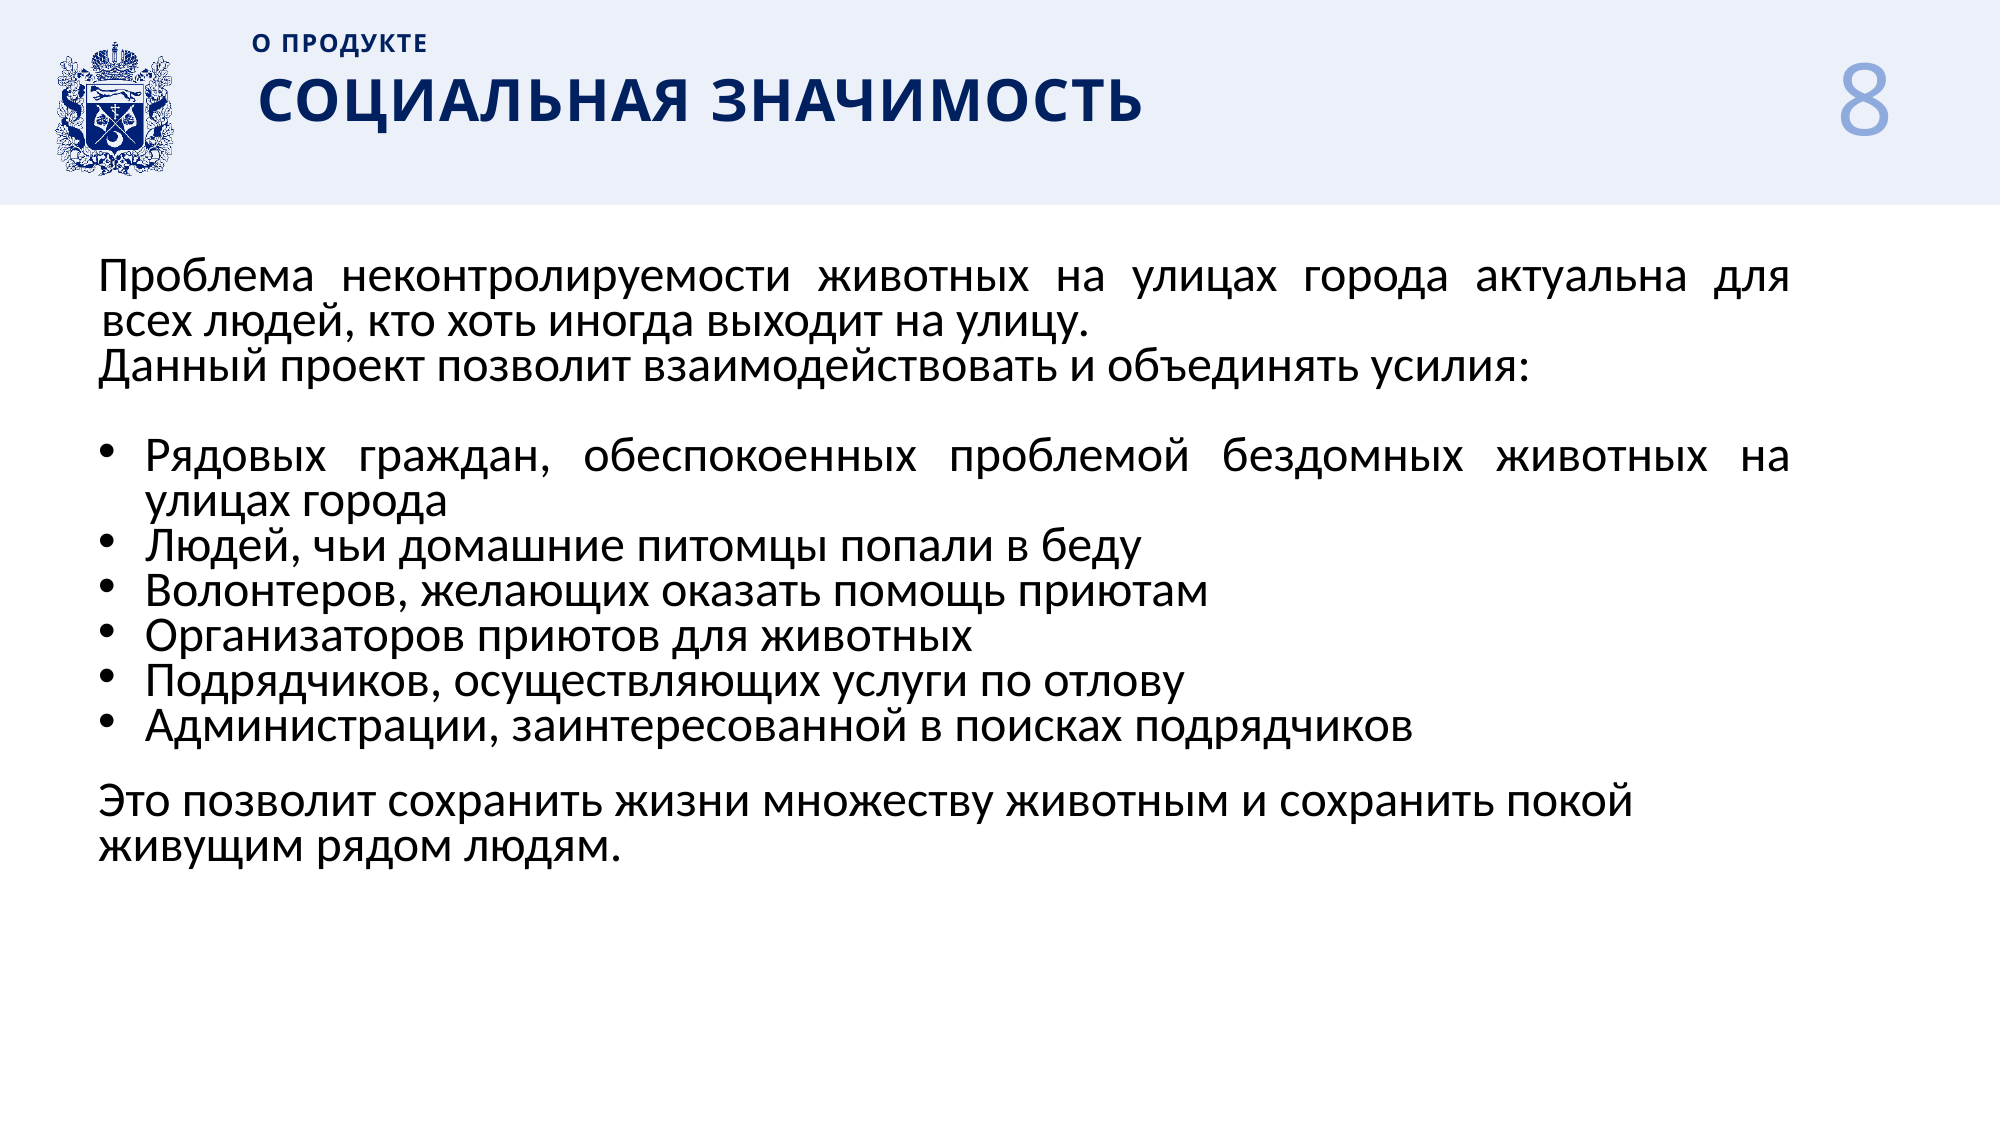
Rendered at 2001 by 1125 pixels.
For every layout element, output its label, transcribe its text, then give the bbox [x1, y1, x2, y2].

text_box [0, 0, 2000, 206]
text_box Проблема неконтролируемости животных на улицах города актуальна для всех людей, кто хоть иногда выходит на улицу. Данный проект позволит взаимодействовать и объединять усилия: Рядовых граждан, обеспокоенных проблемой бездомных животных на улицах города Людей, чьи домашние питомцы попали в беду Волонтеров, желающих оказать помощь приютам Организаторов приютов для животных Подрядчиков, осуществляющих услуги по отлову Администрации, заинтересованной в поисках подрядчиков Это позволит сохранить жизни множеству животным и сохранить покой живущим рядом людям. [83, 247, 1806, 878]
text_box 8 [1765, 56, 1964, 161]
text_box СОЦИАЛЬНАЯ ЗНАЧИМОСТЬ [242, 55, 1572, 140]
picture [55, 42, 174, 177]
text_box О ПРОДУКТЕ [236, 19, 479, 65]
